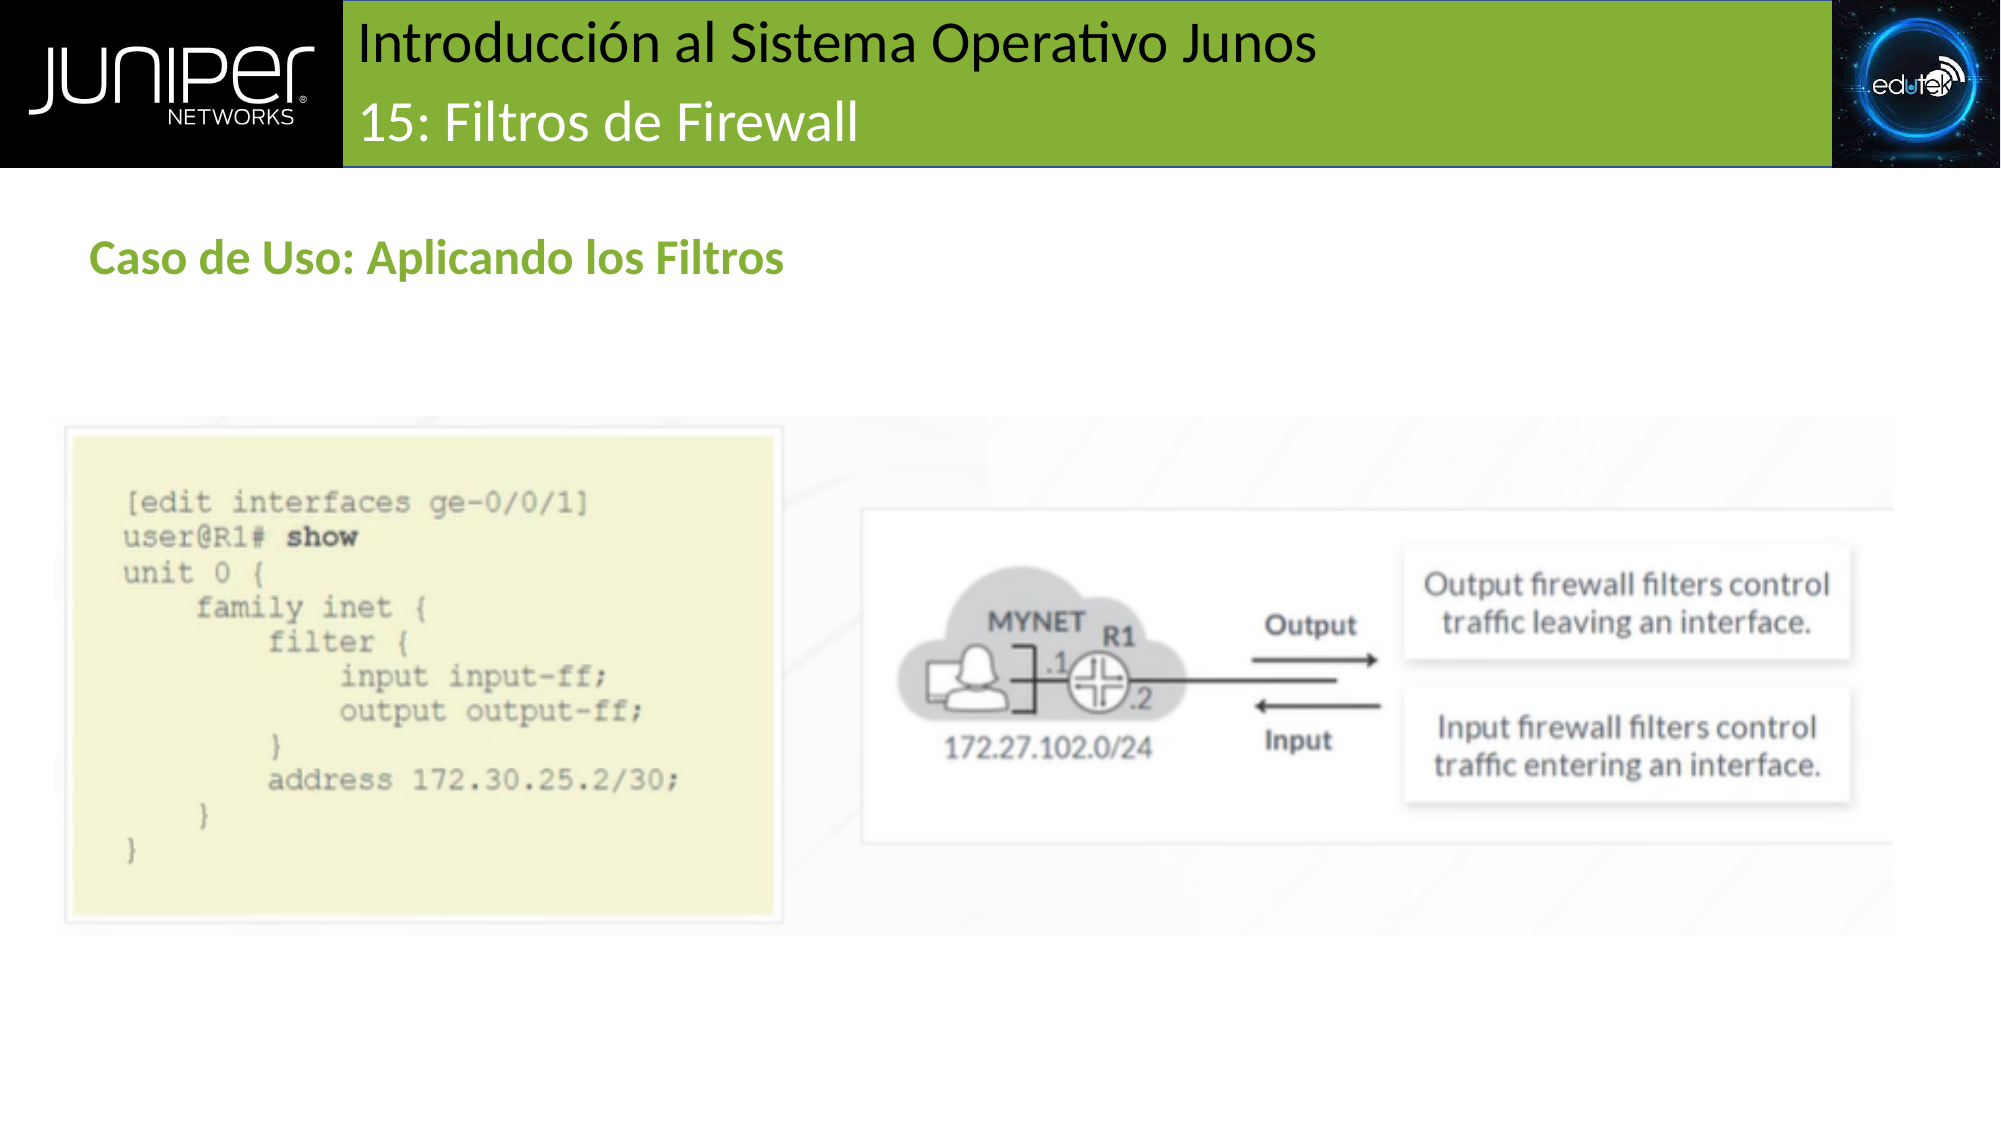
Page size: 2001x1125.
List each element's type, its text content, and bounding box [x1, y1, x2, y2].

picture [1832, 84, 2000, 168]
picture [54, 416, 1893, 936]
picture [0, 0, 343, 168]
title Introducción al Sistema Operativo Junos [342, 3, 2000, 84]
list Caso de Uso: Aplicando los Filtros [74, 223, 1949, 938]
list 15: Filtros de Firewall [342, 83, 1606, 168]
